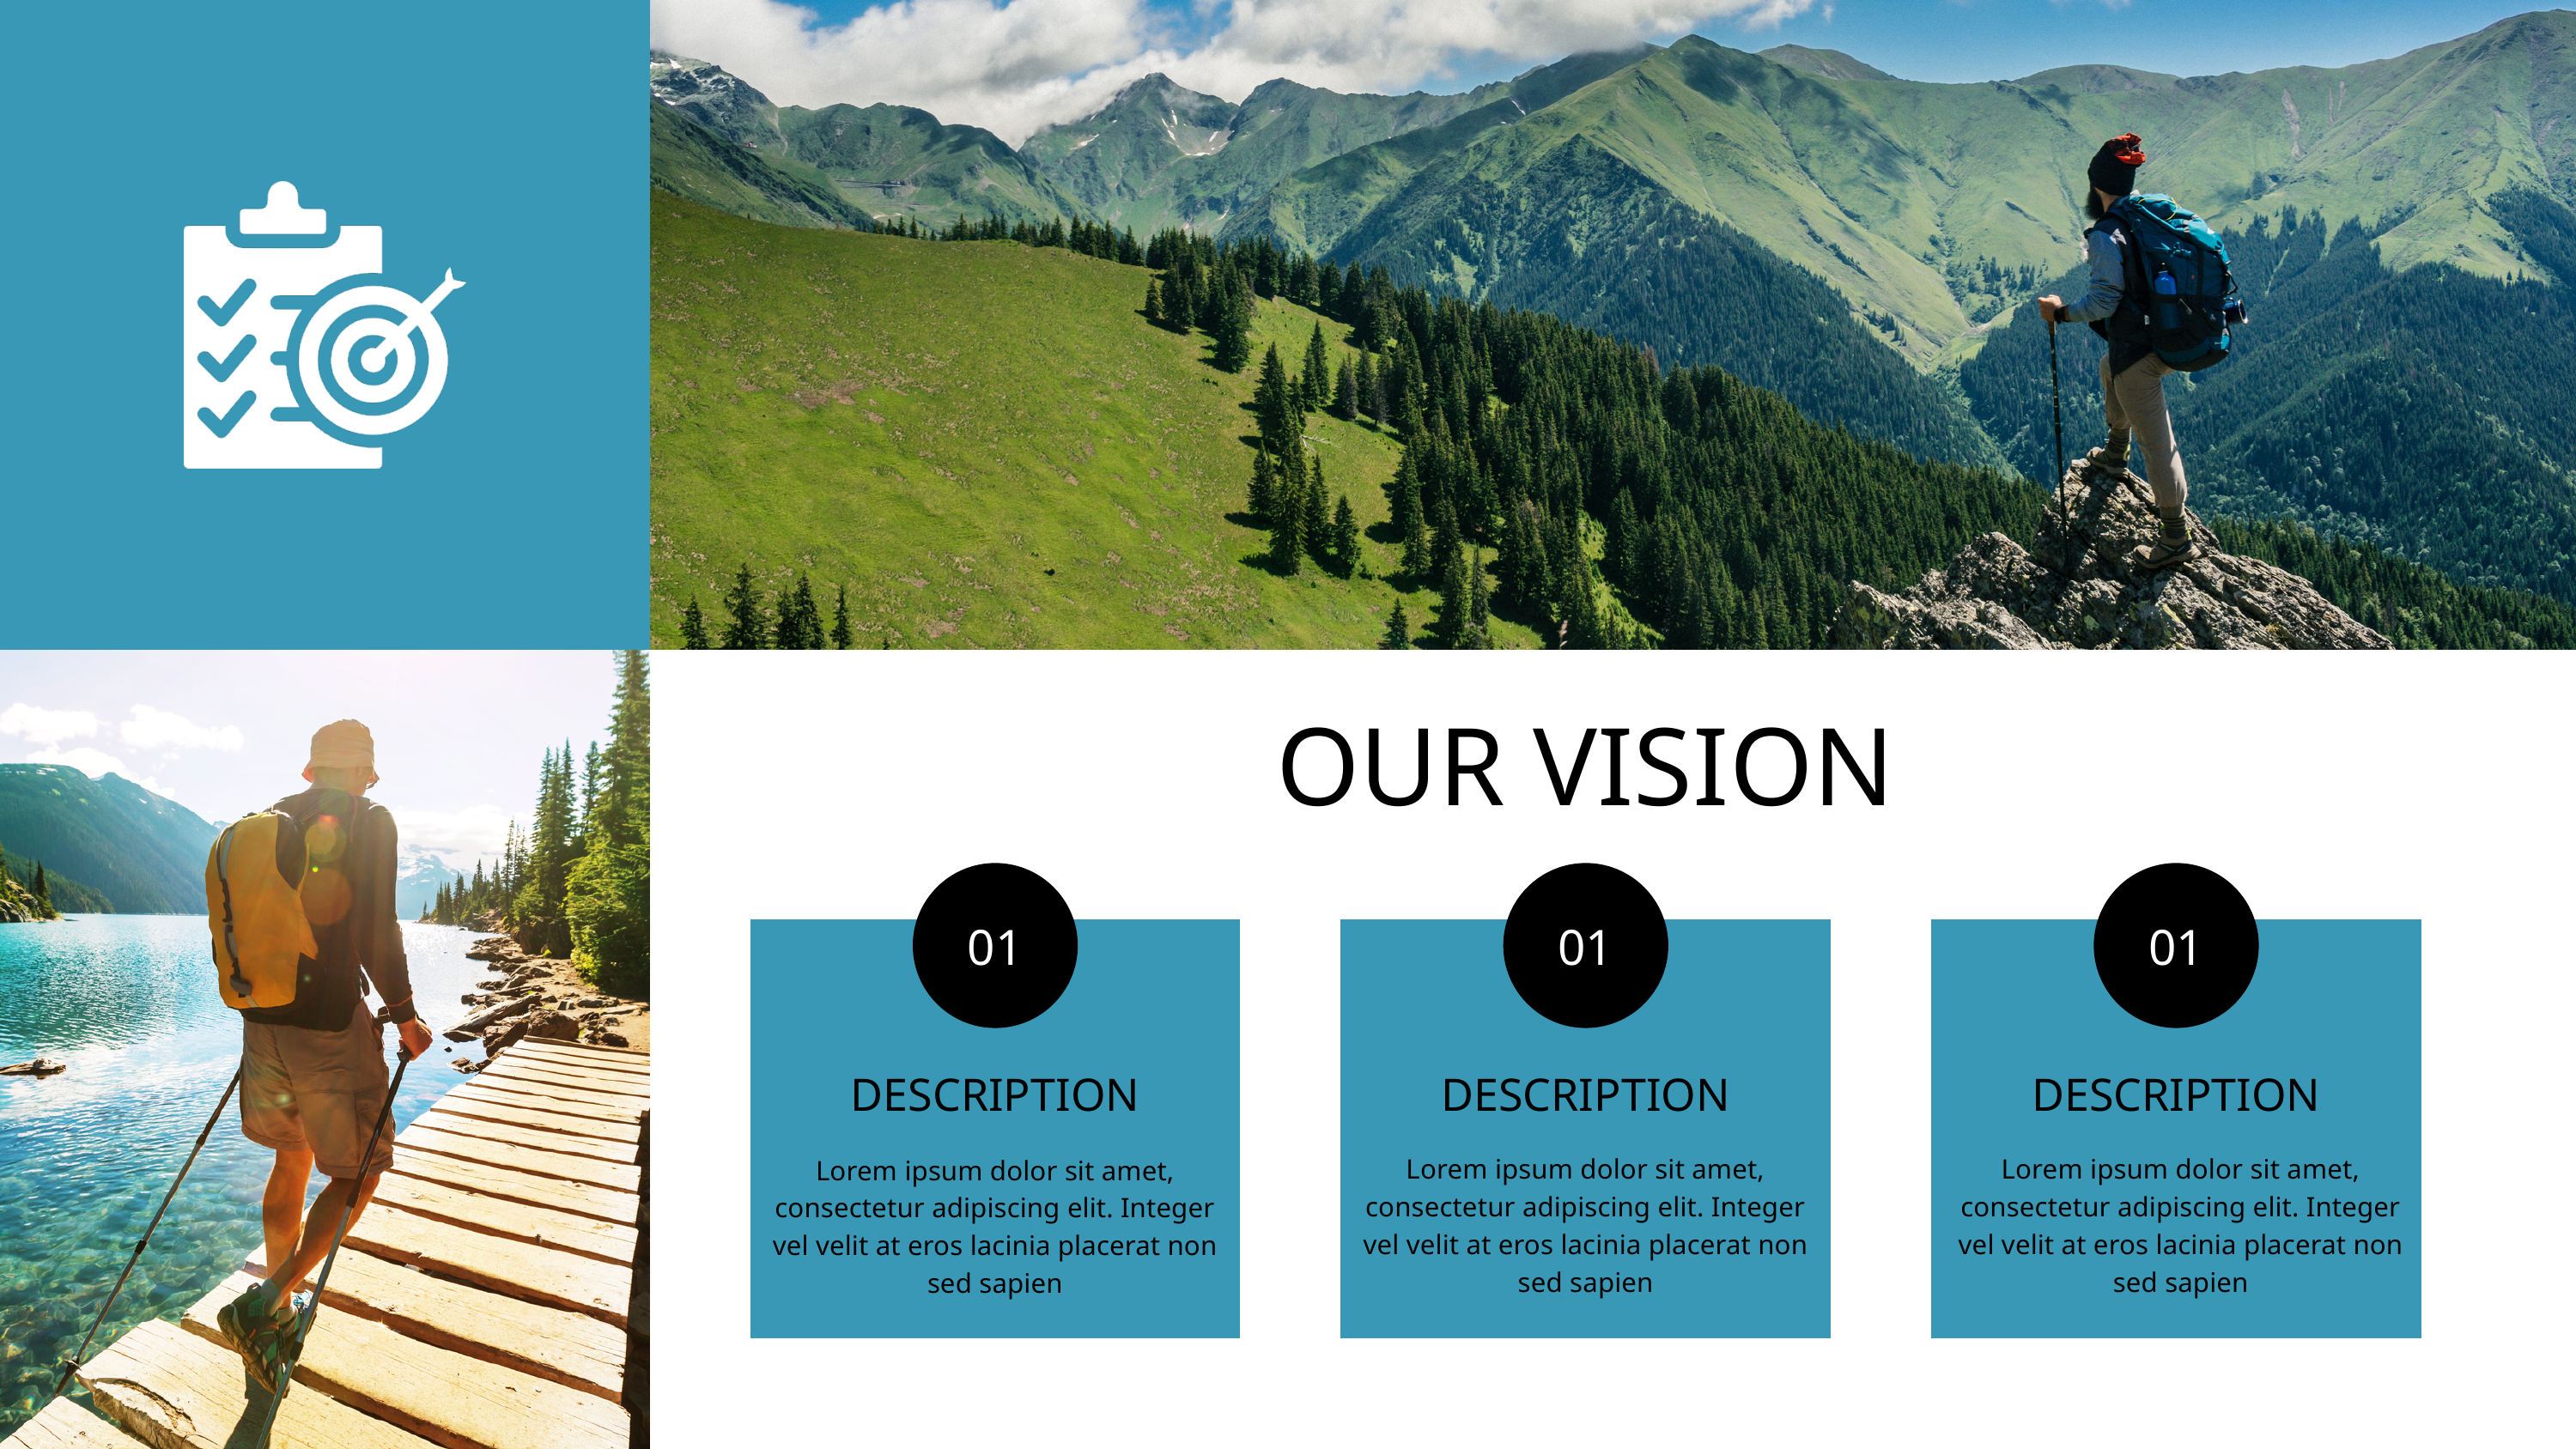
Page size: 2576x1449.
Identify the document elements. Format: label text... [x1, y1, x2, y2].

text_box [1930, 919, 2421, 1339]
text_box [2093, 863, 2259, 1028]
text_box OUR VISION [1096, 701, 2076, 828]
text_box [912, 863, 1078, 1028]
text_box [0, 0, 651, 651]
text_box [1503, 863, 1669, 1028]
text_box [1340, 919, 1832, 1339]
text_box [0, 658, 651, 1449]
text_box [750, 919, 1241, 1339]
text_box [652, 0, 2576, 651]
